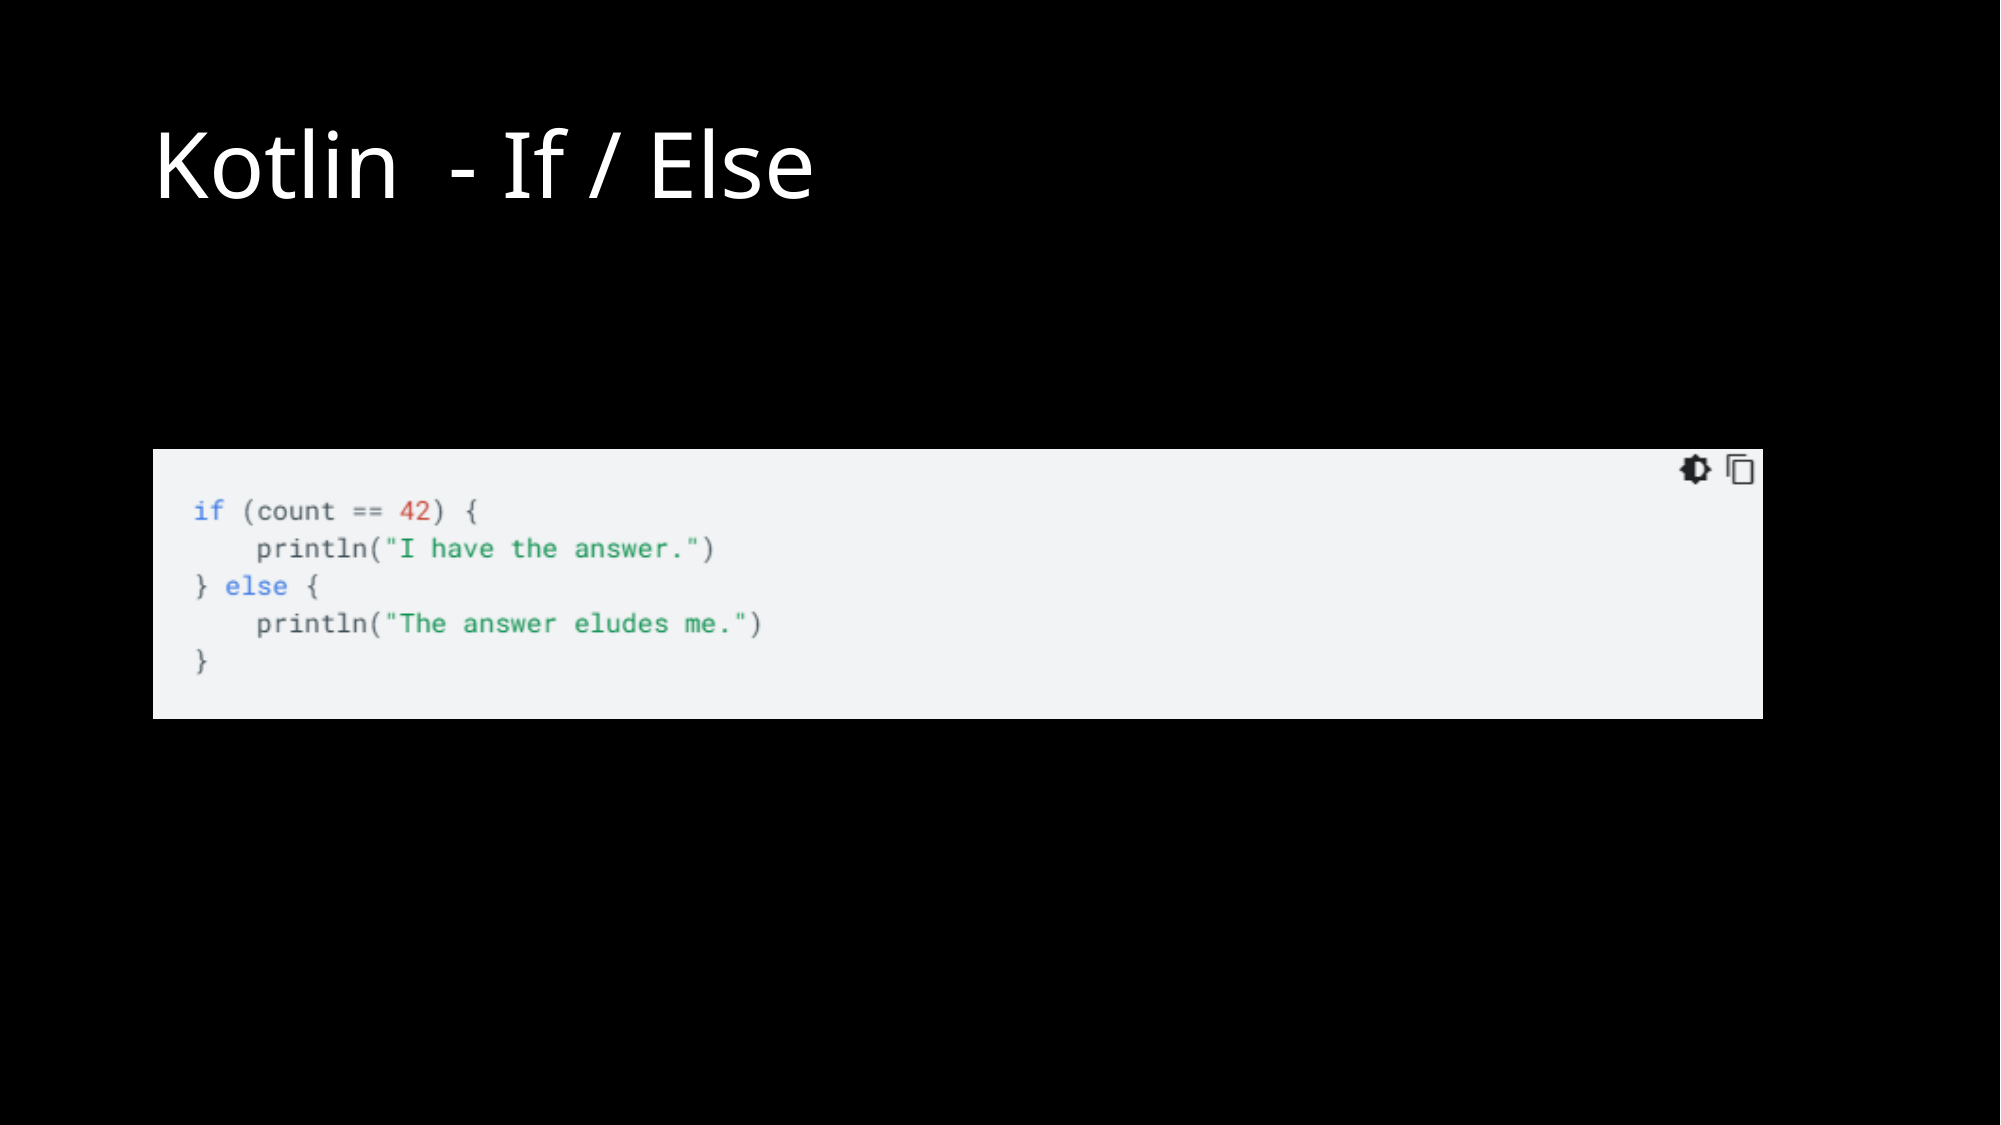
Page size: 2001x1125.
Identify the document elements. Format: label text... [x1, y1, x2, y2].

picture [153, 449, 1763, 719]
title Kotlin - If / Else [137, 59, 1863, 278]
